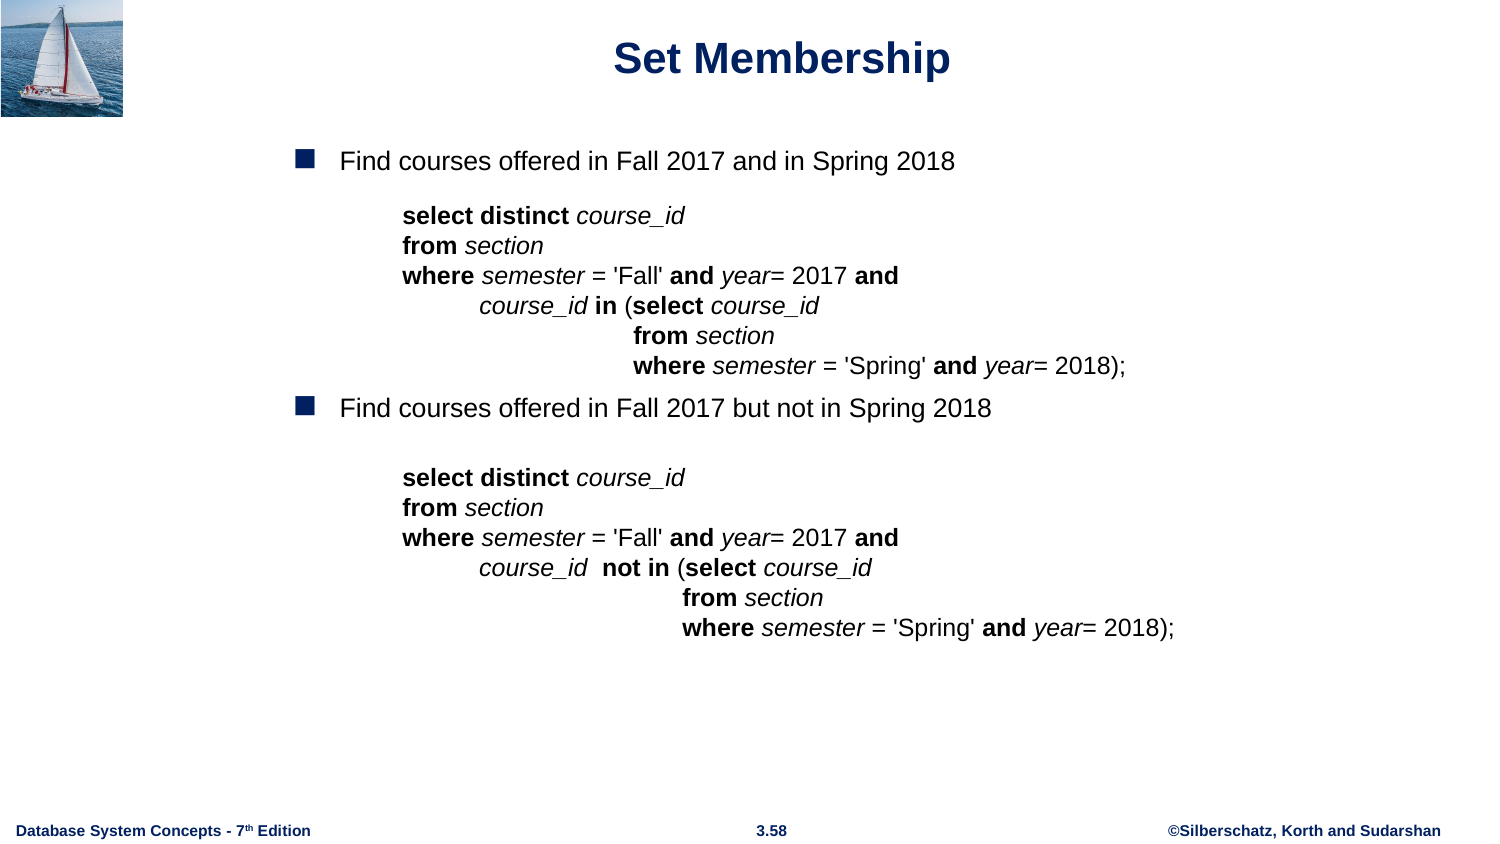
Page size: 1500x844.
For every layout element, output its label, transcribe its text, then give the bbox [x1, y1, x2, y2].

text_box select distinct course_id from section where semester = 'Fall' and year= 2017 and course_id not in (select course_id from section where semester = 'Spring' and year= 2018); [387, 454, 1198, 649]
list Find courses offered in Fall 2017 and in Spring 2018 Find courses offered in Fall 2017 but not in Spring 2018 [282, 136, 1224, 775]
picture [0, 0, 123, 117]
title Set Membership [125, 14, 1452, 90]
text_box select distinct course_id from section where semester = 'Fall' and year= 2017 and course_id in (select course_id from section where semester = 'Spring' and year= 2018); [387, 192, 1153, 387]
